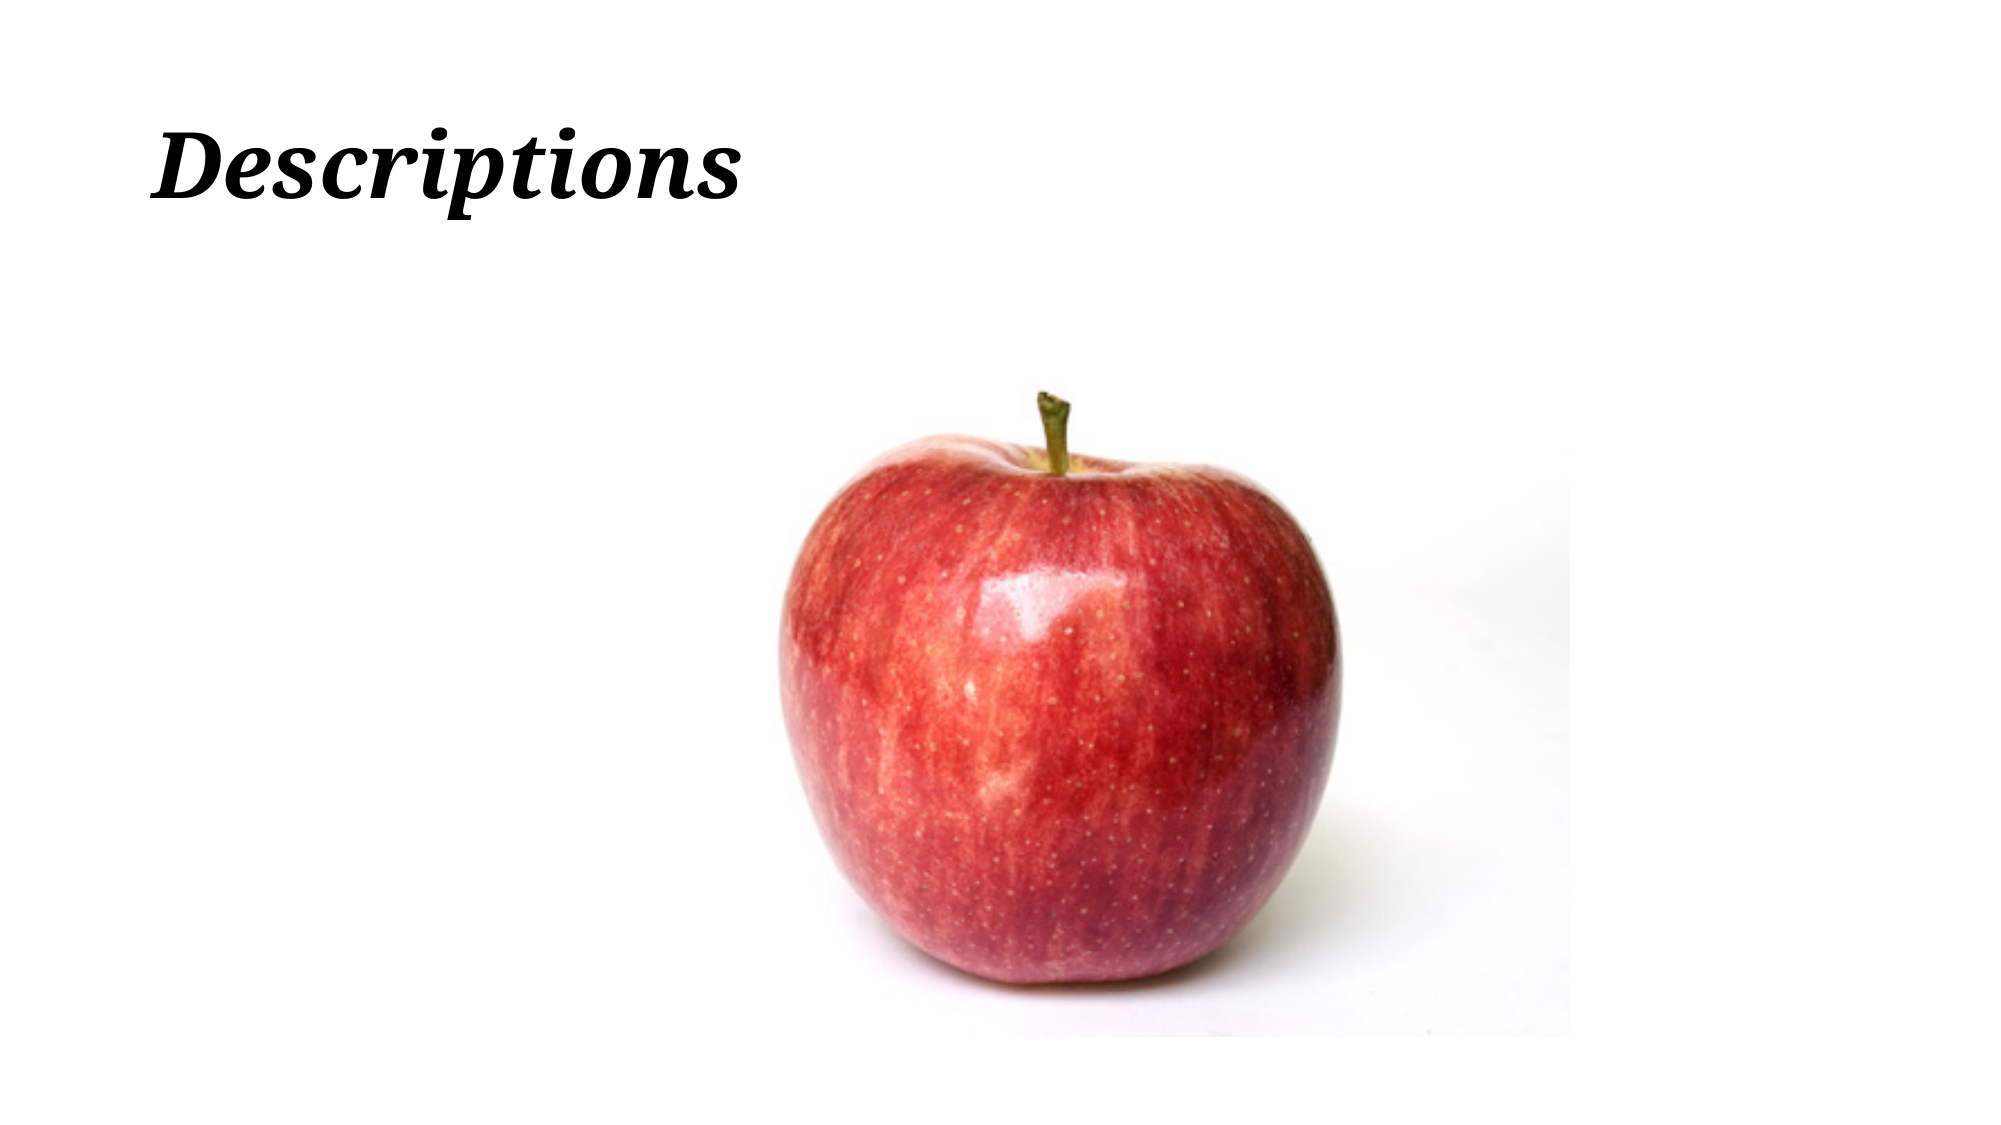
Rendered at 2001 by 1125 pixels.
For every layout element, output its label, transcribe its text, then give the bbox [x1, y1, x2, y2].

title Descriptions [137, 59, 1863, 278]
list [538, 348, 1570, 1037]
